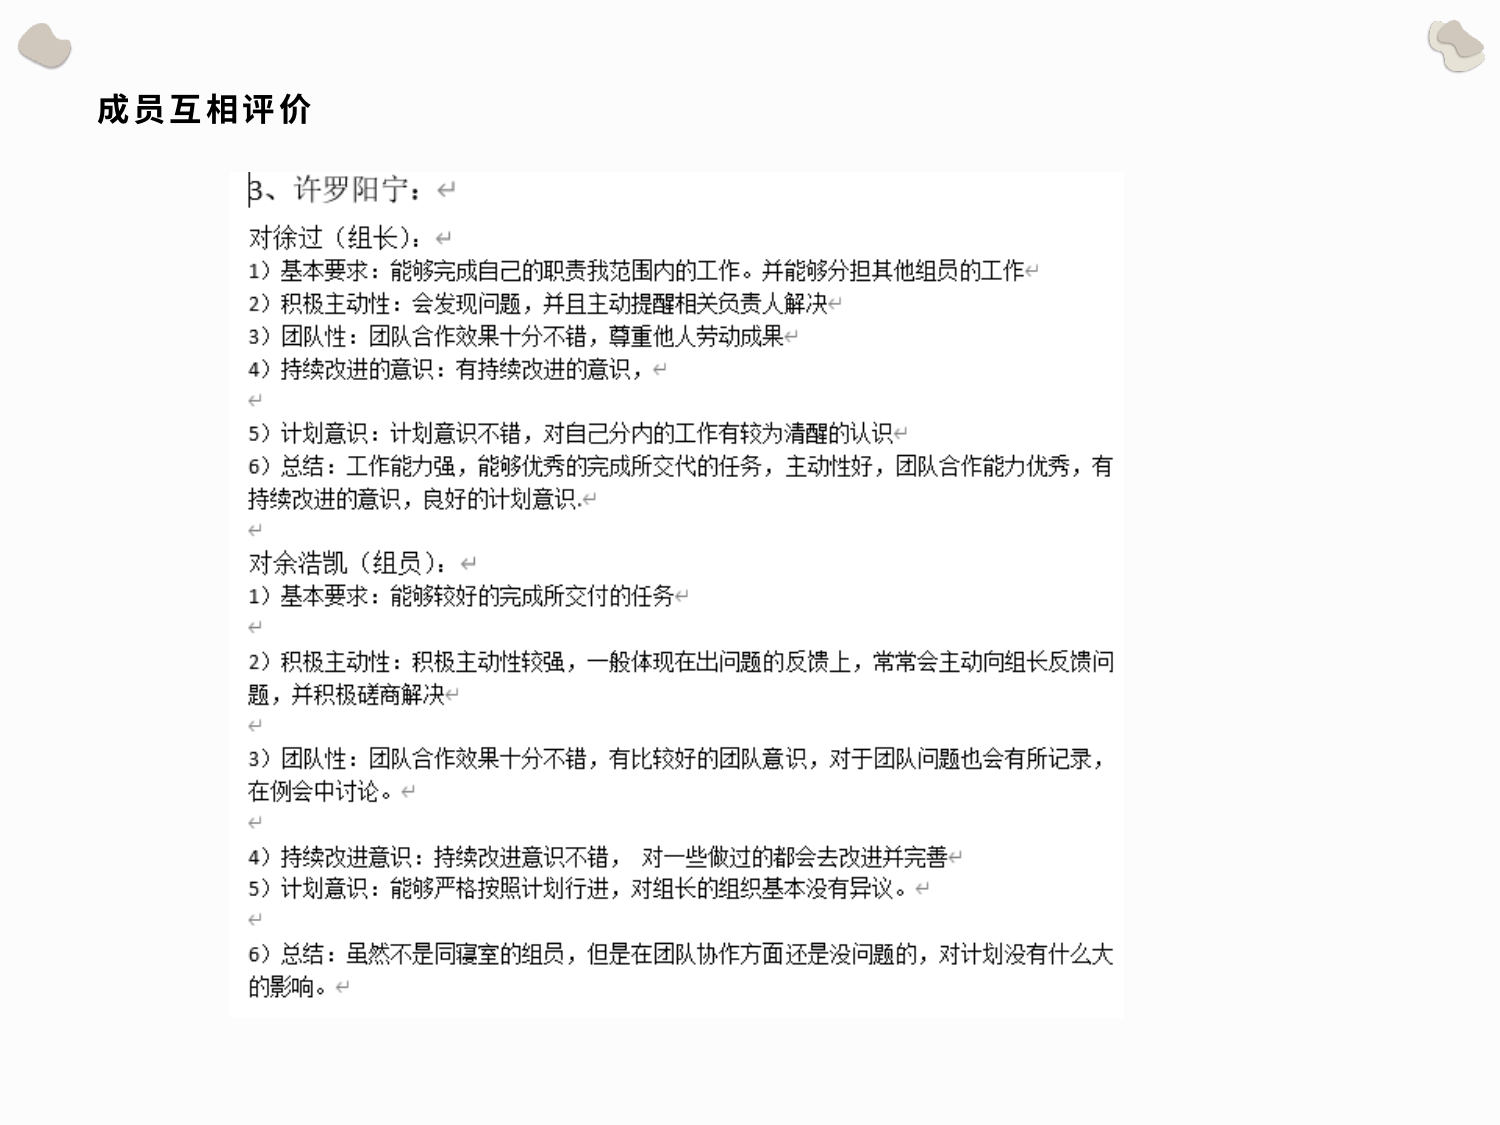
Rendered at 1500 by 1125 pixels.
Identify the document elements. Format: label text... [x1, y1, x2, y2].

picture [230, 172, 1124, 1018]
picture [0, 0, 89, 94]
picture [1411, 0, 1500, 94]
title 成员互相评价 [81, 81, 1418, 137]
